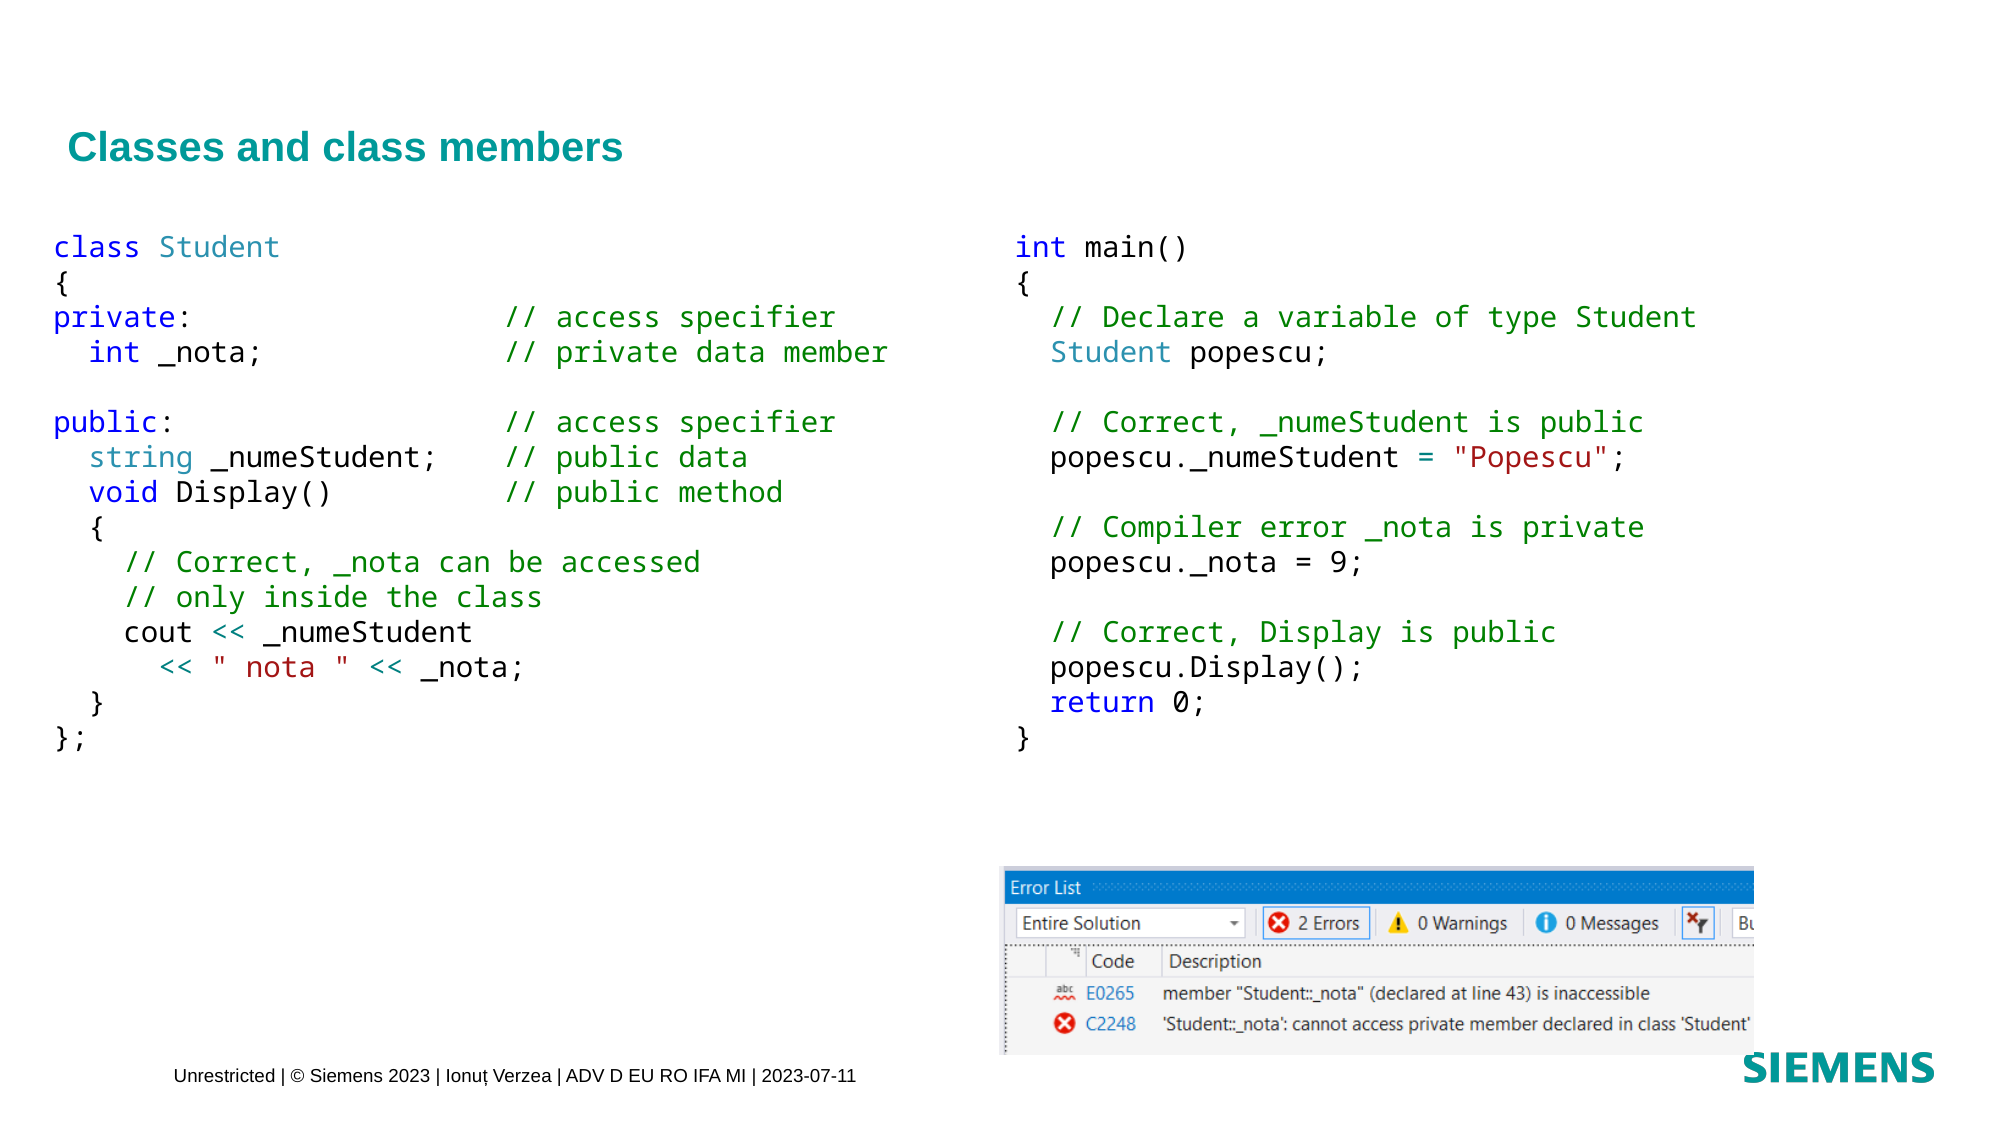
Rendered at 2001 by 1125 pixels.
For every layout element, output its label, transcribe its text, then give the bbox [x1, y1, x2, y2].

title Classes and class members [67, 78, 1686, 173]
text_box int main() { // Declare a variable of type Student Student popescu; // Correct, _numeStudent is public popescu._numeStudent = "Popescu"; // Compiler error _nota is private popescu._nota = 9; // Correct, Display is public popescu.Display(); return 0; } [999, 221, 1962, 761]
picture [999, 866, 1934, 1083]
text_box class Student { private: // access specifier int _nota; // private data member public: // access specifier string _numeStudent; // public data void Display() // public method { // Correct, _nota can be accessed // only inside the class cout << _numeStudent << " nota " << _nota; } }; [38, 221, 999, 761]
footer Unrestricted | © Siemens 2023 | Ionuț Verzea | ADV D EU RO IFA MI | 2023-07-11 [173, 1035, 1686, 1125]
